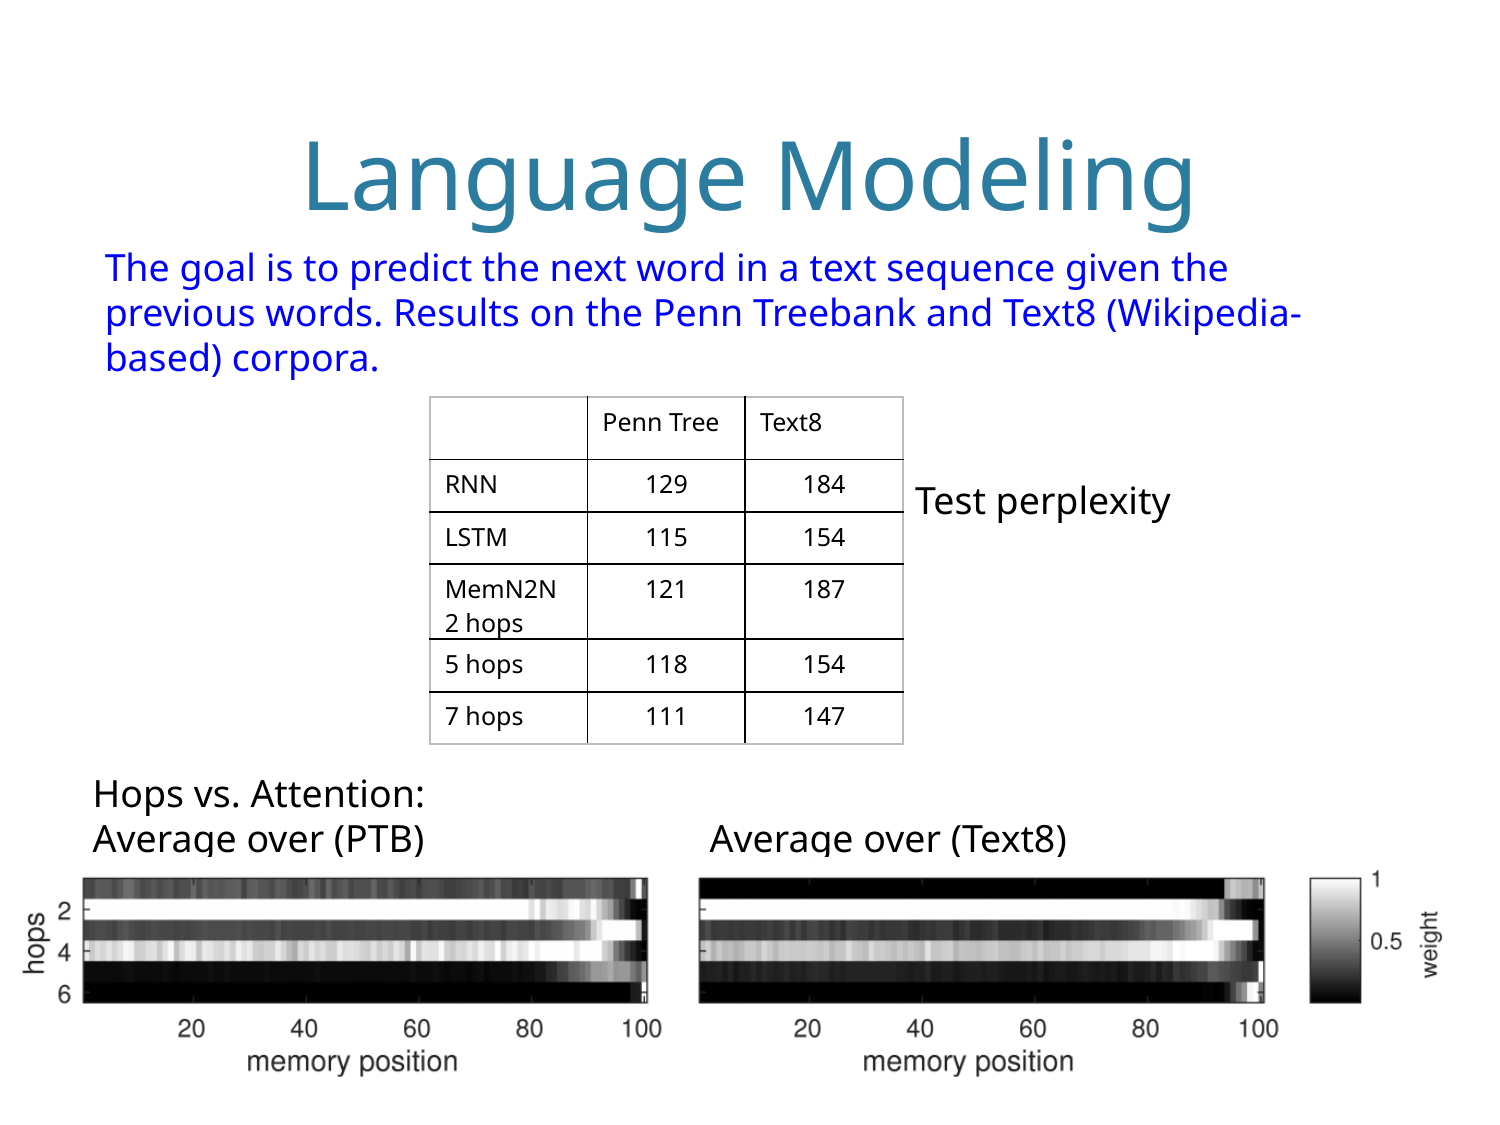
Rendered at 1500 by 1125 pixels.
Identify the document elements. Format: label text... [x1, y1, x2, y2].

table_cell LSTM [431, 513, 587, 563]
table_header [431, 398, 587, 459]
table_cell RNN [431, 460, 587, 511]
picture [4, 856, 1453, 1090]
table_header Text8 [746, 398, 902, 459]
table_cell 187 [746, 565, 902, 638]
table_cell 115 [588, 513, 744, 563]
table_cell 184 [746, 460, 902, 511]
table_cell 154 [746, 513, 902, 563]
table_cell 147 [746, 693, 902, 743]
table_cell 7 hops [431, 693, 587, 743]
text_box Average over (Text8) [694, 808, 1094, 853]
table_cell 111 [588, 693, 744, 743]
table_header Penn Tree [588, 398, 744, 459]
table_cell 118 [588, 640, 744, 691]
title Language Modeling [90, 17, 1410, 237]
table_cell 129 [588, 460, 744, 511]
text_box Test perplexity [900, 469, 1186, 530]
table_cell 5 hops [431, 640, 587, 691]
text_box Hops vs. Attention: Average over (PTB) [78, 762, 809, 853]
table_cell MemN2N 2 hops [431, 565, 587, 638]
table_cell 121 [588, 565, 744, 638]
table_cell 154 [746, 640, 902, 691]
text_box The goal is to predict the next word in a text sequence given the previous words. Results on the Penn Treebank and Text8 (Wikipedia-based) corpora. [90, 236, 1370, 387]
